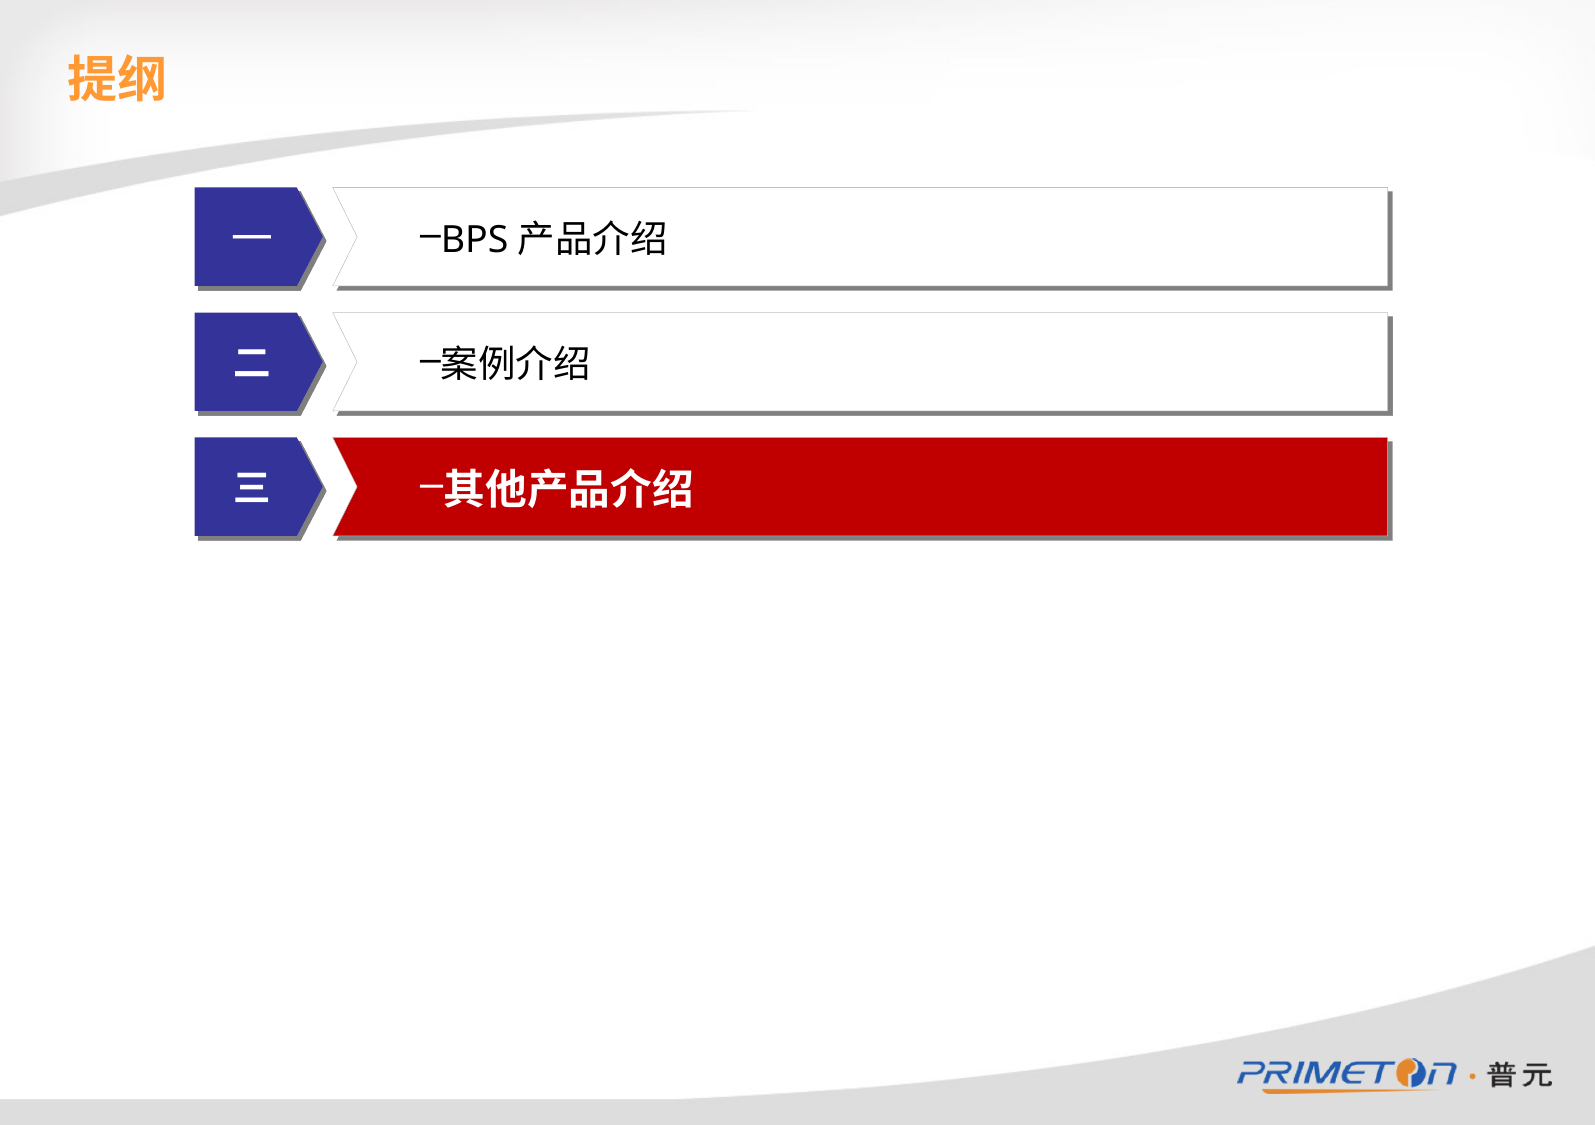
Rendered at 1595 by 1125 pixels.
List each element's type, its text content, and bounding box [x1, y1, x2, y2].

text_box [194, 187, 1388, 287]
title 提纲 [52, 30, 1489, 124]
picture [0, 0, 1595, 1125]
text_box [194, 437, 1388, 537]
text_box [194, 312, 1388, 412]
